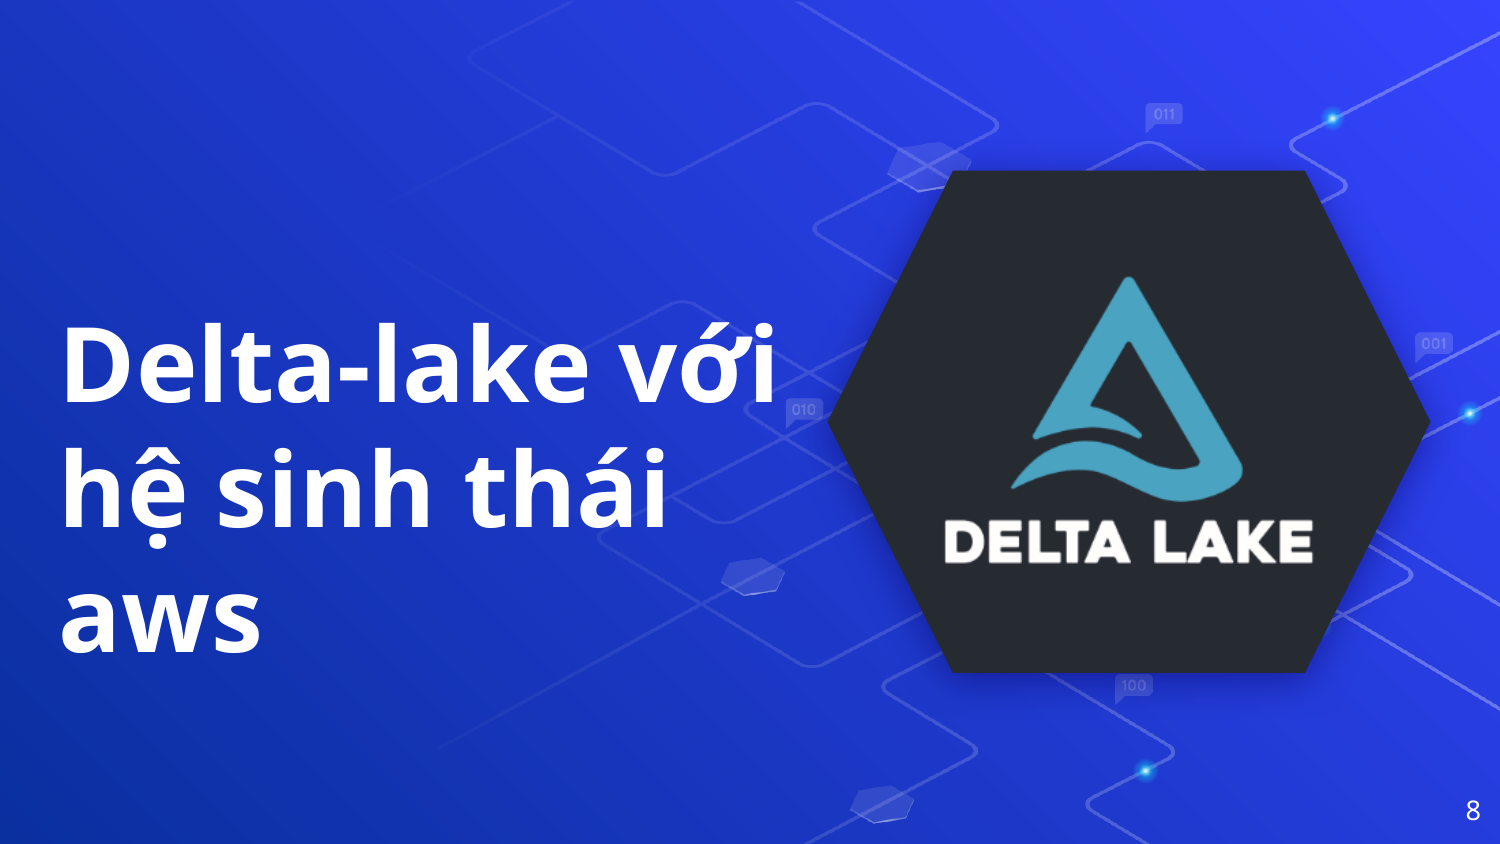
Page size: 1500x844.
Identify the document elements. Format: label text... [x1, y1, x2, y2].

picture [0, 0, 1500, 844]
title Delta-lake với hệ sinh thái aws [58, 520, 822, 673]
slide_number ‹#› [1391, 779, 1482, 844]
